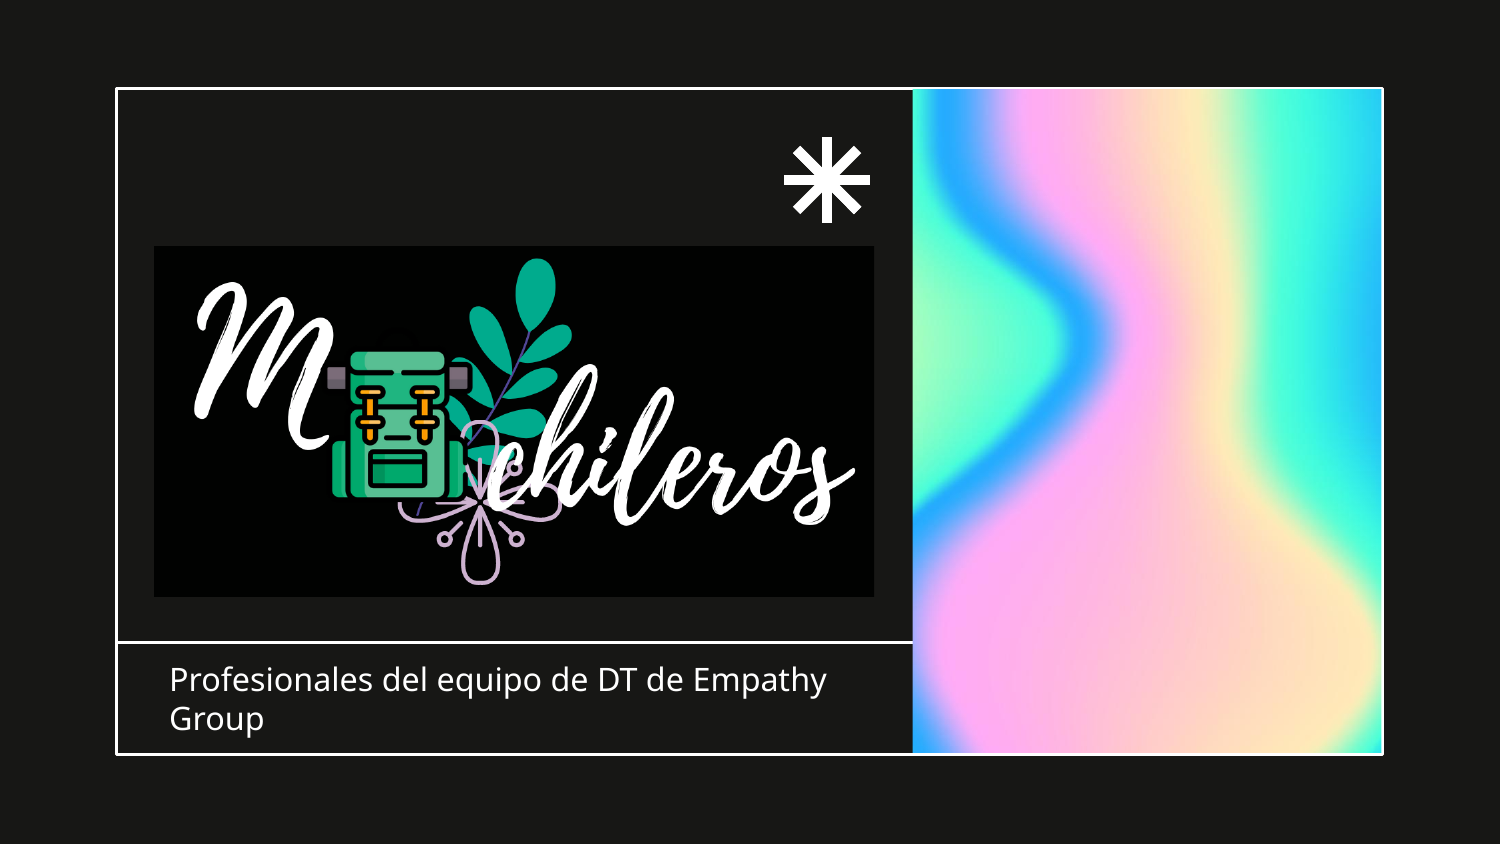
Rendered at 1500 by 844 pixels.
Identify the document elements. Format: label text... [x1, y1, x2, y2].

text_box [783, 136, 871, 224]
picture [912, 89, 1382, 754]
subtitle Profesionales del equipo de DT de Empathy Group [154, 667, 907, 729]
picture [153, 246, 875, 597]
